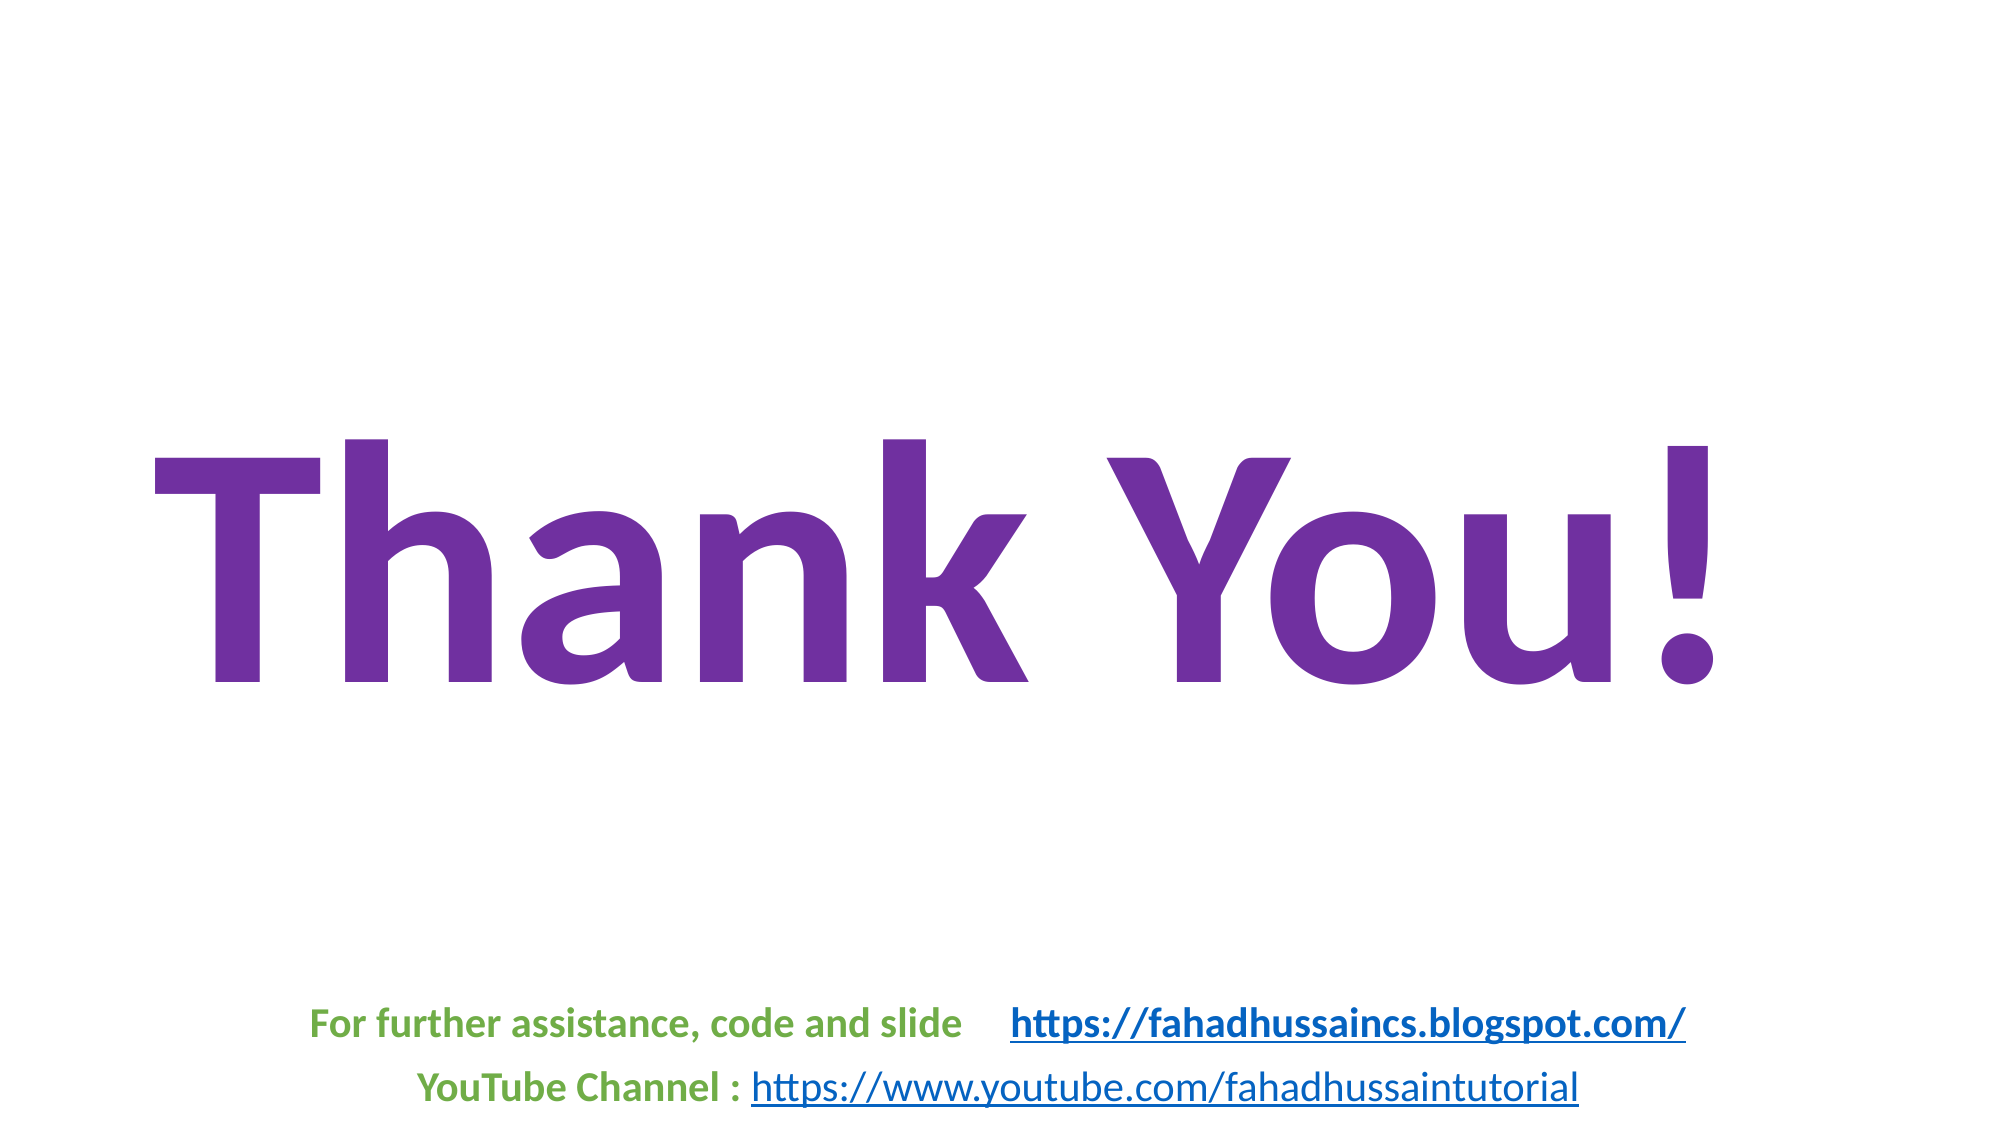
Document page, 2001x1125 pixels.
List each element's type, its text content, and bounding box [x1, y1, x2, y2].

subtitle For further assistance, code and slide https://fahadhussaincs.blogspot.com/ YouTube Channel : https://www.youtube.com/fahadhussaintutorial [18, 993, 1978, 1118]
text_box Thank You! [138, 329, 1898, 759]
